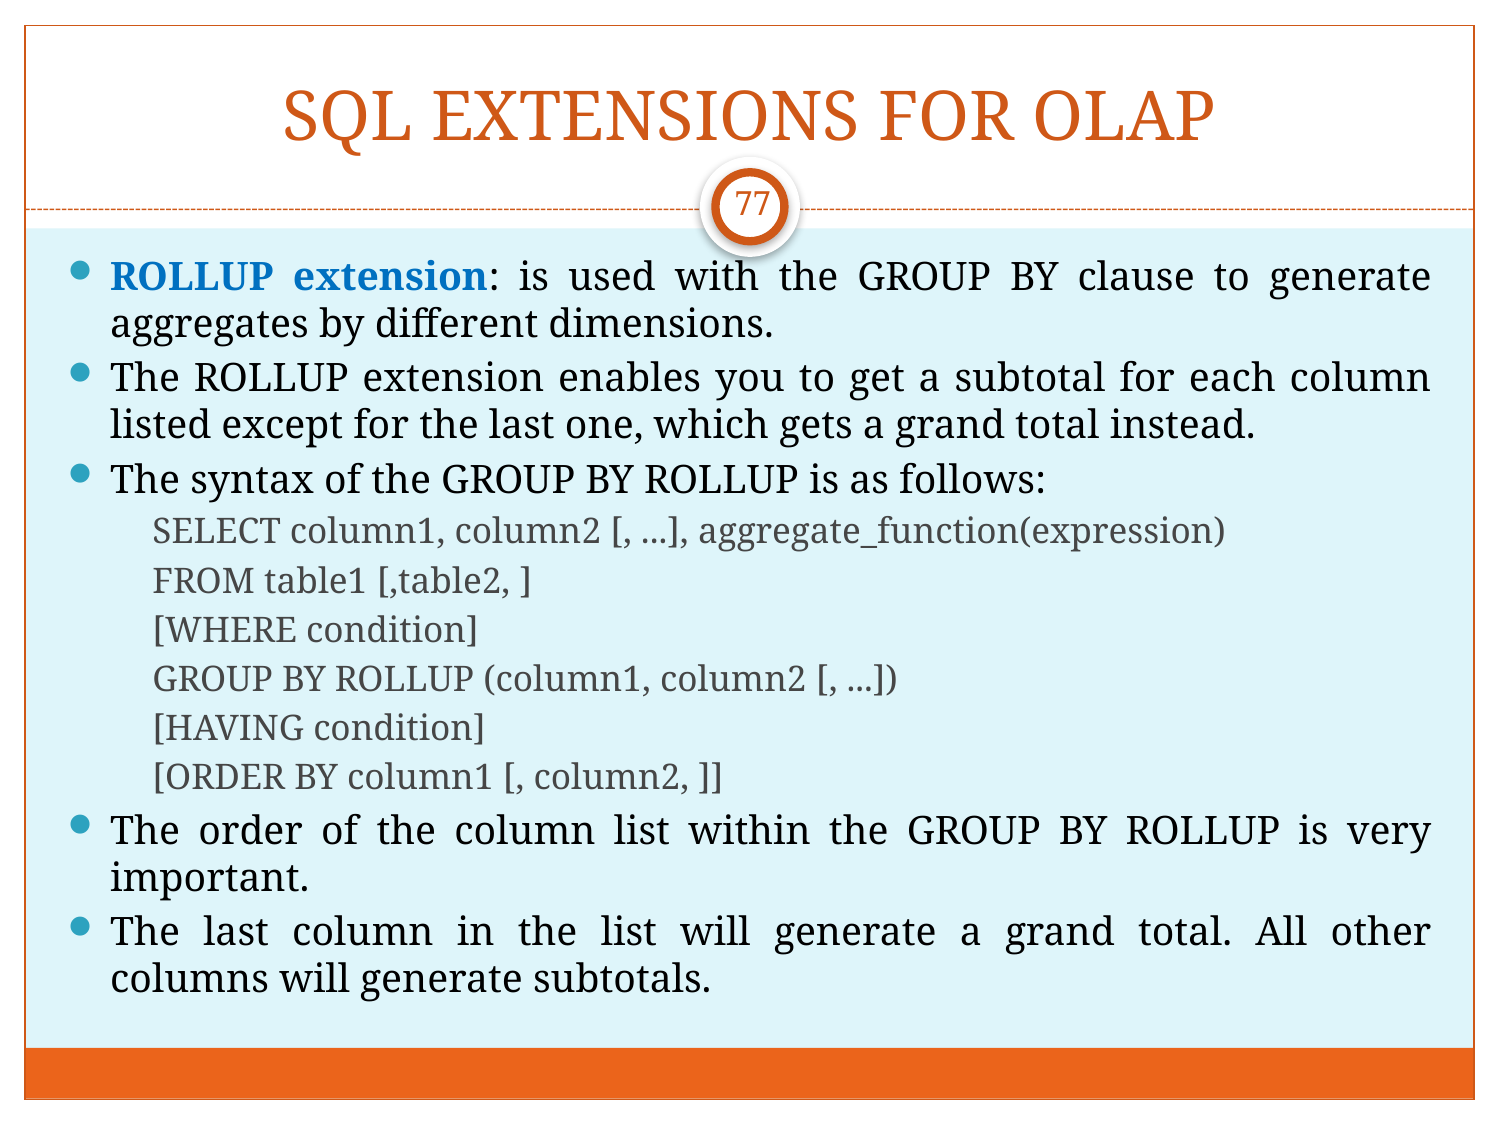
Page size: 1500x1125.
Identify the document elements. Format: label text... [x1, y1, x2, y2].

title SQL EXTENSIONS FOR OLAP [49, 37, 1450, 162]
list ROLLUP extension: is used with the GROUP BY clause to generate aggregates by different dimensions. The ROLLUP extension enables you to get a subtotal for each column listed except for the last one, which gets a grand total instead. The syntax of the GROUP BY ROLLUP is as follows: SELECT column1, column2 [, ...], aggregate_function(expression) FROM table1 [,table2, ] [WHERE condition] GROUP BY ROLLUP (column1, column2 [, ...]) [HAVING condition] [ORDER BY column1 [, column2, ]] The order of the column list within the GROUP BY ROLLUP is very important. The last column in the list will generate a grand total. All other columns will generate subtotals. [53, 243, 1449, 1024]
slide_number 77 [715, 168, 791, 241]
